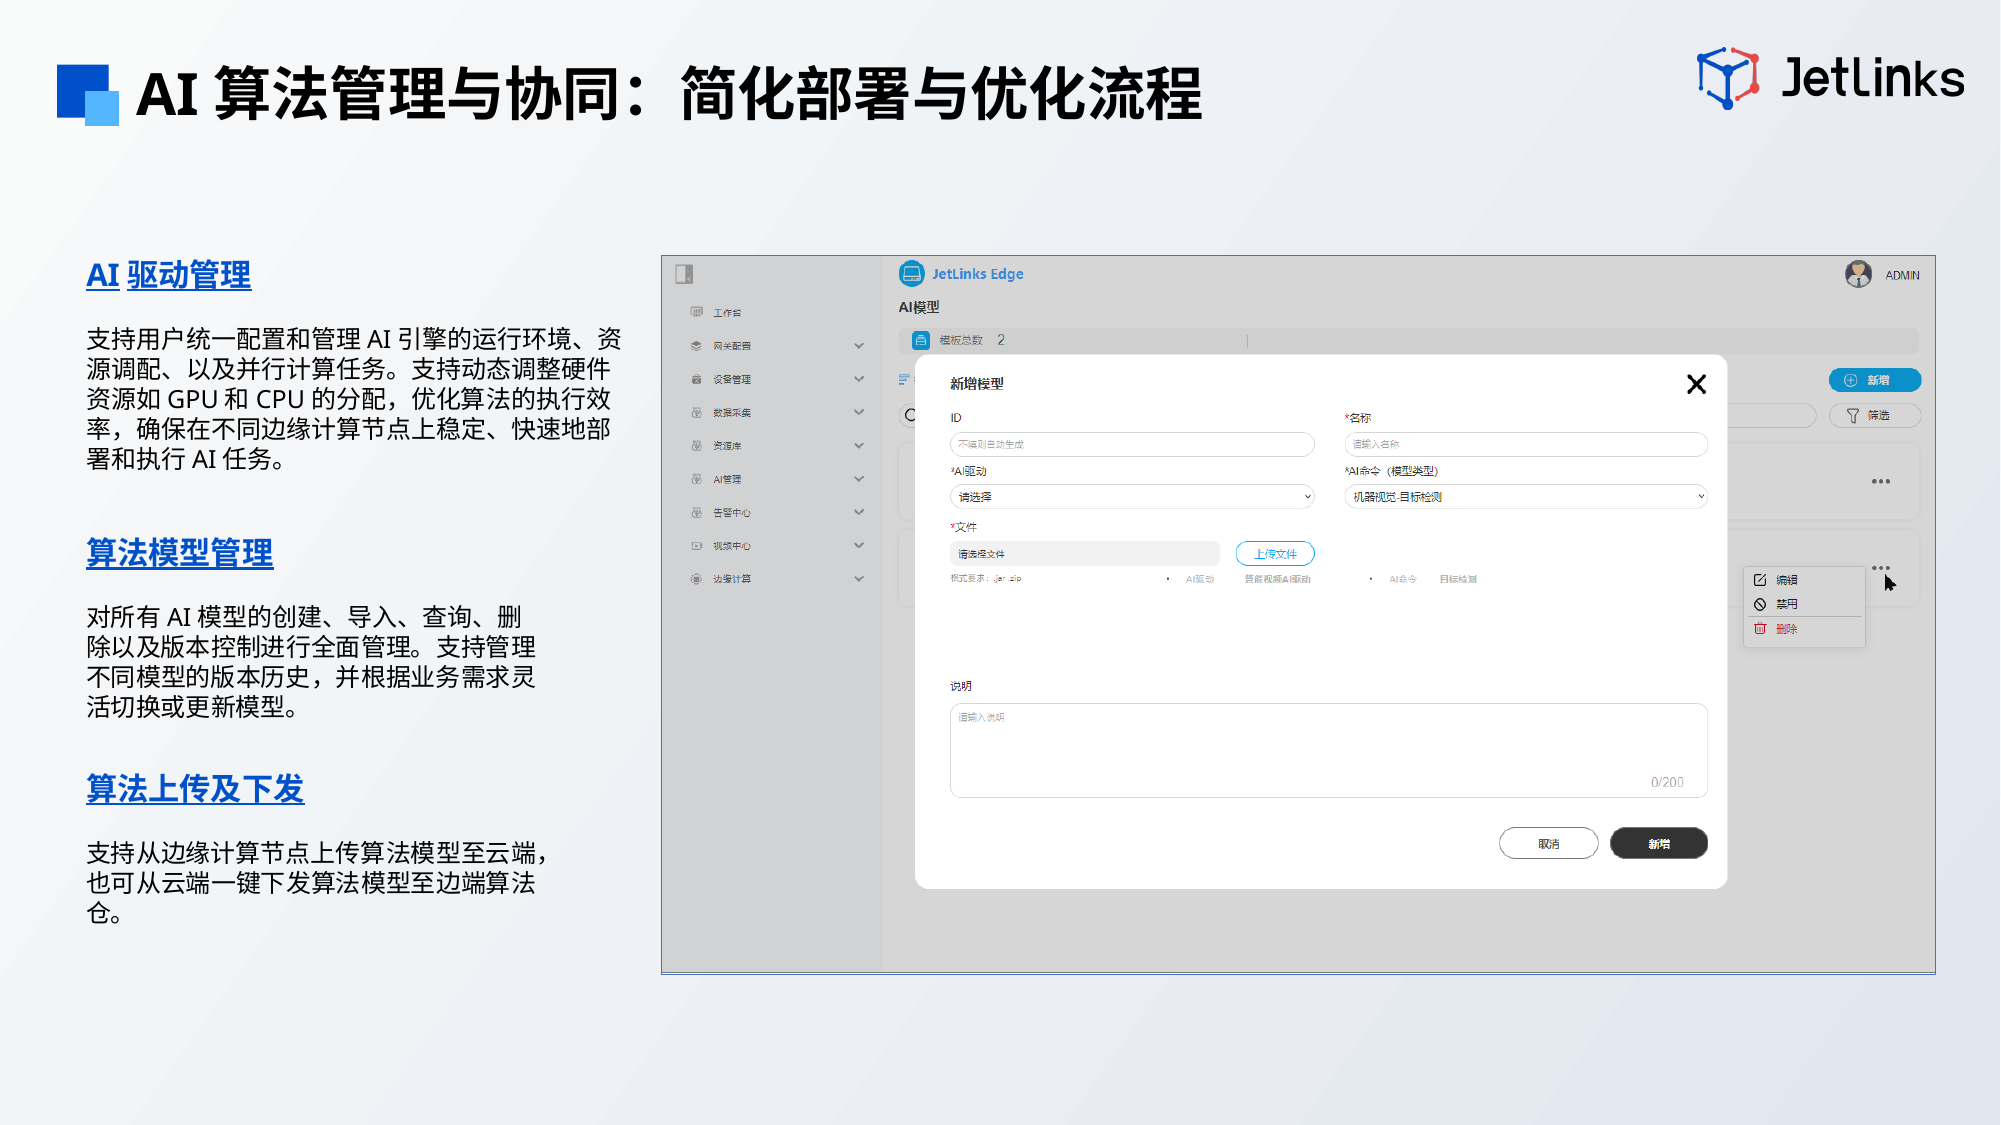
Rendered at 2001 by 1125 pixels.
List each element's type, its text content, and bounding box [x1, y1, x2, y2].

picture [1696, 46, 1964, 110]
text_box AI驱动管理 支持用户统一配置和管理AI引擎的运行环境、资源调配、以及并行计算任务。支持动态调整硬件资源如GPU和CPU的分配，优化算法的执行效率，确保在不同边缘计算节点上稳定、快速地部署和执行AI任务。 [86, 255, 633, 477]
list AI算法管理与协同：简化部署与优化流程 [120, 60, 1680, 139]
picture [661, 255, 1936, 975]
text_box 算法上传及下发 支持从边缘计算节点上传算法模型至云端，也可从云端一键下发算法模型至边端算法仓。 [86, 769, 539, 971]
text_box 算法模型管理 对所有AI模型的创建、导入、查询、删除以及版本控制进行全面管理。支持管理不同模型的版本历史，并根据业务需求灵活切换或更新模型。 [86, 533, 539, 735]
